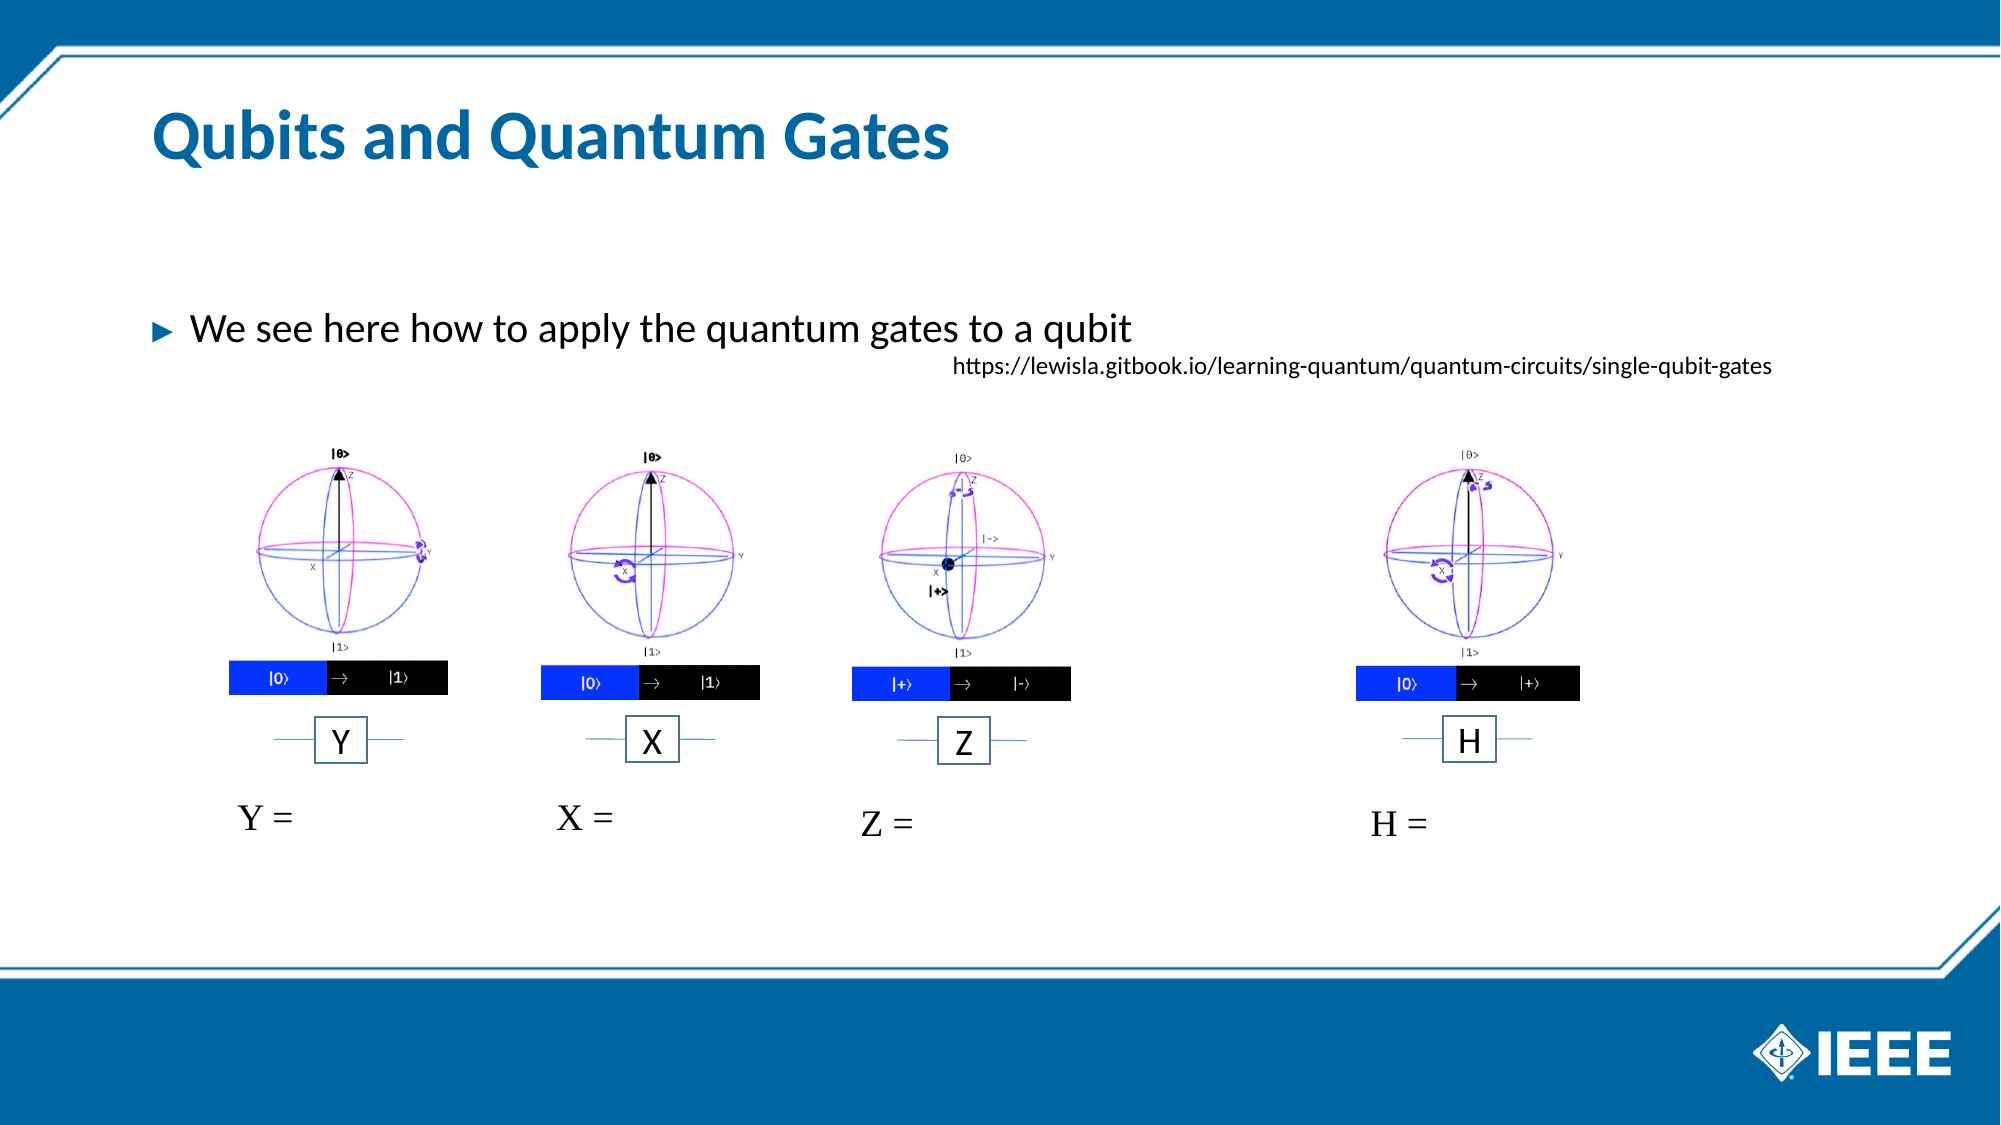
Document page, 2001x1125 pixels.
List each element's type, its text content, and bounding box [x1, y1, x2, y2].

picture [852, 446, 1071, 701]
picture [229, 439, 448, 695]
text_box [585, 716, 716, 763]
picture [541, 444, 760, 700]
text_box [1402, 715, 1533, 763]
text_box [897, 717, 1027, 764]
picture [0, 876, 2000, 1125]
text_box https://lewisla.gitbook.io/learning-quantum/quantum-circuits/single-qubit-gates [937, 341, 1938, 387]
title Qubits and Quantum Gates [137, 91, 1863, 182]
picture [0, 0, 2000, 148]
list We see here how to apply the quantum gates to a qubit [137, 299, 1863, 947]
picture [1355, 440, 1580, 701]
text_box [274, 716, 404, 763]
